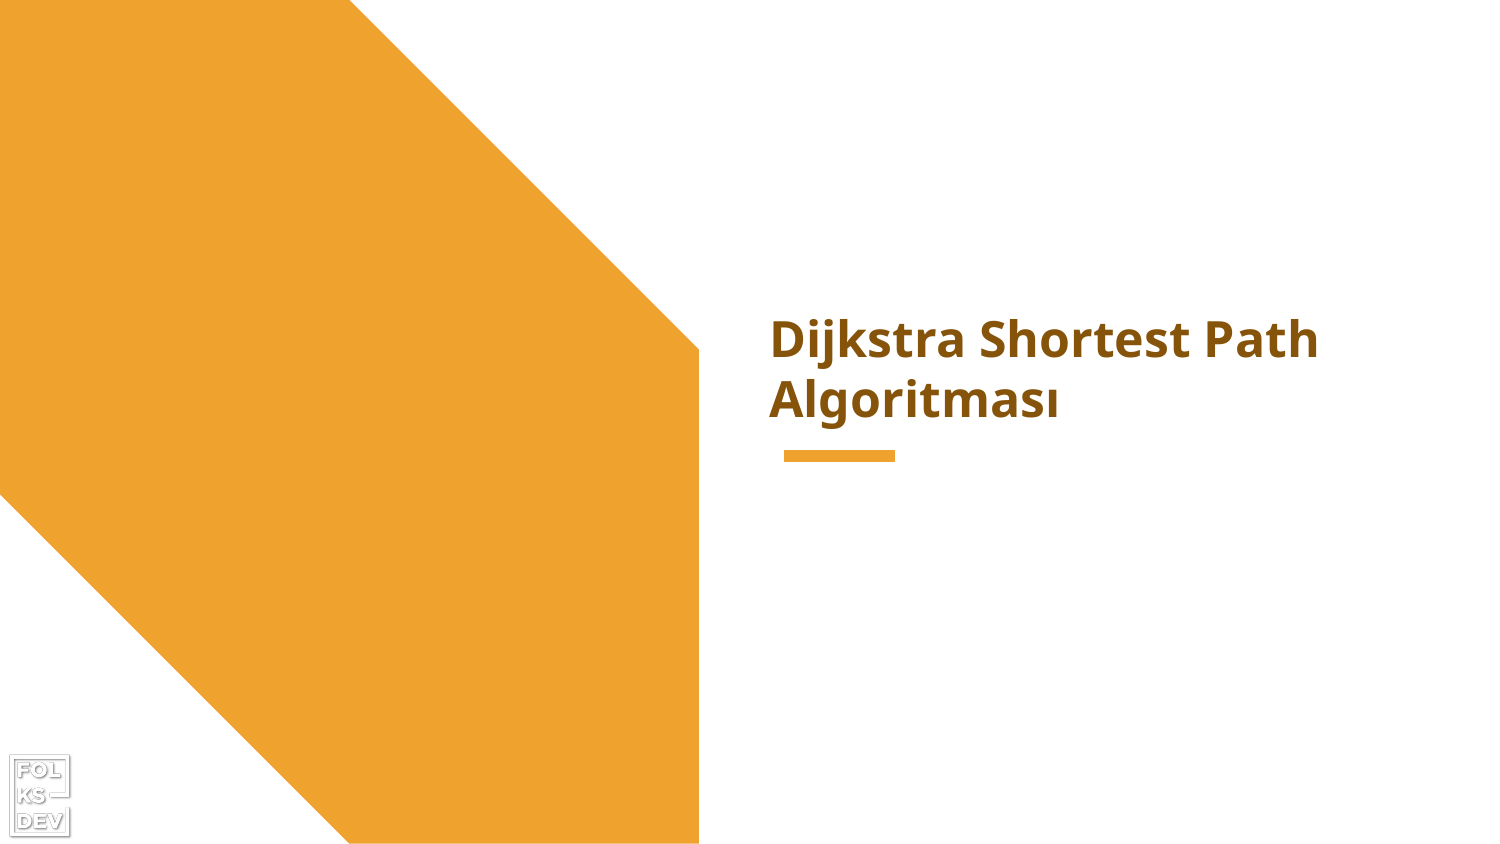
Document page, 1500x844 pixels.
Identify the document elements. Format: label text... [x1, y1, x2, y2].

picture [0, 738, 97, 844]
title Dijkstra Shortest Path Algoritması [754, 244, 1344, 443]
